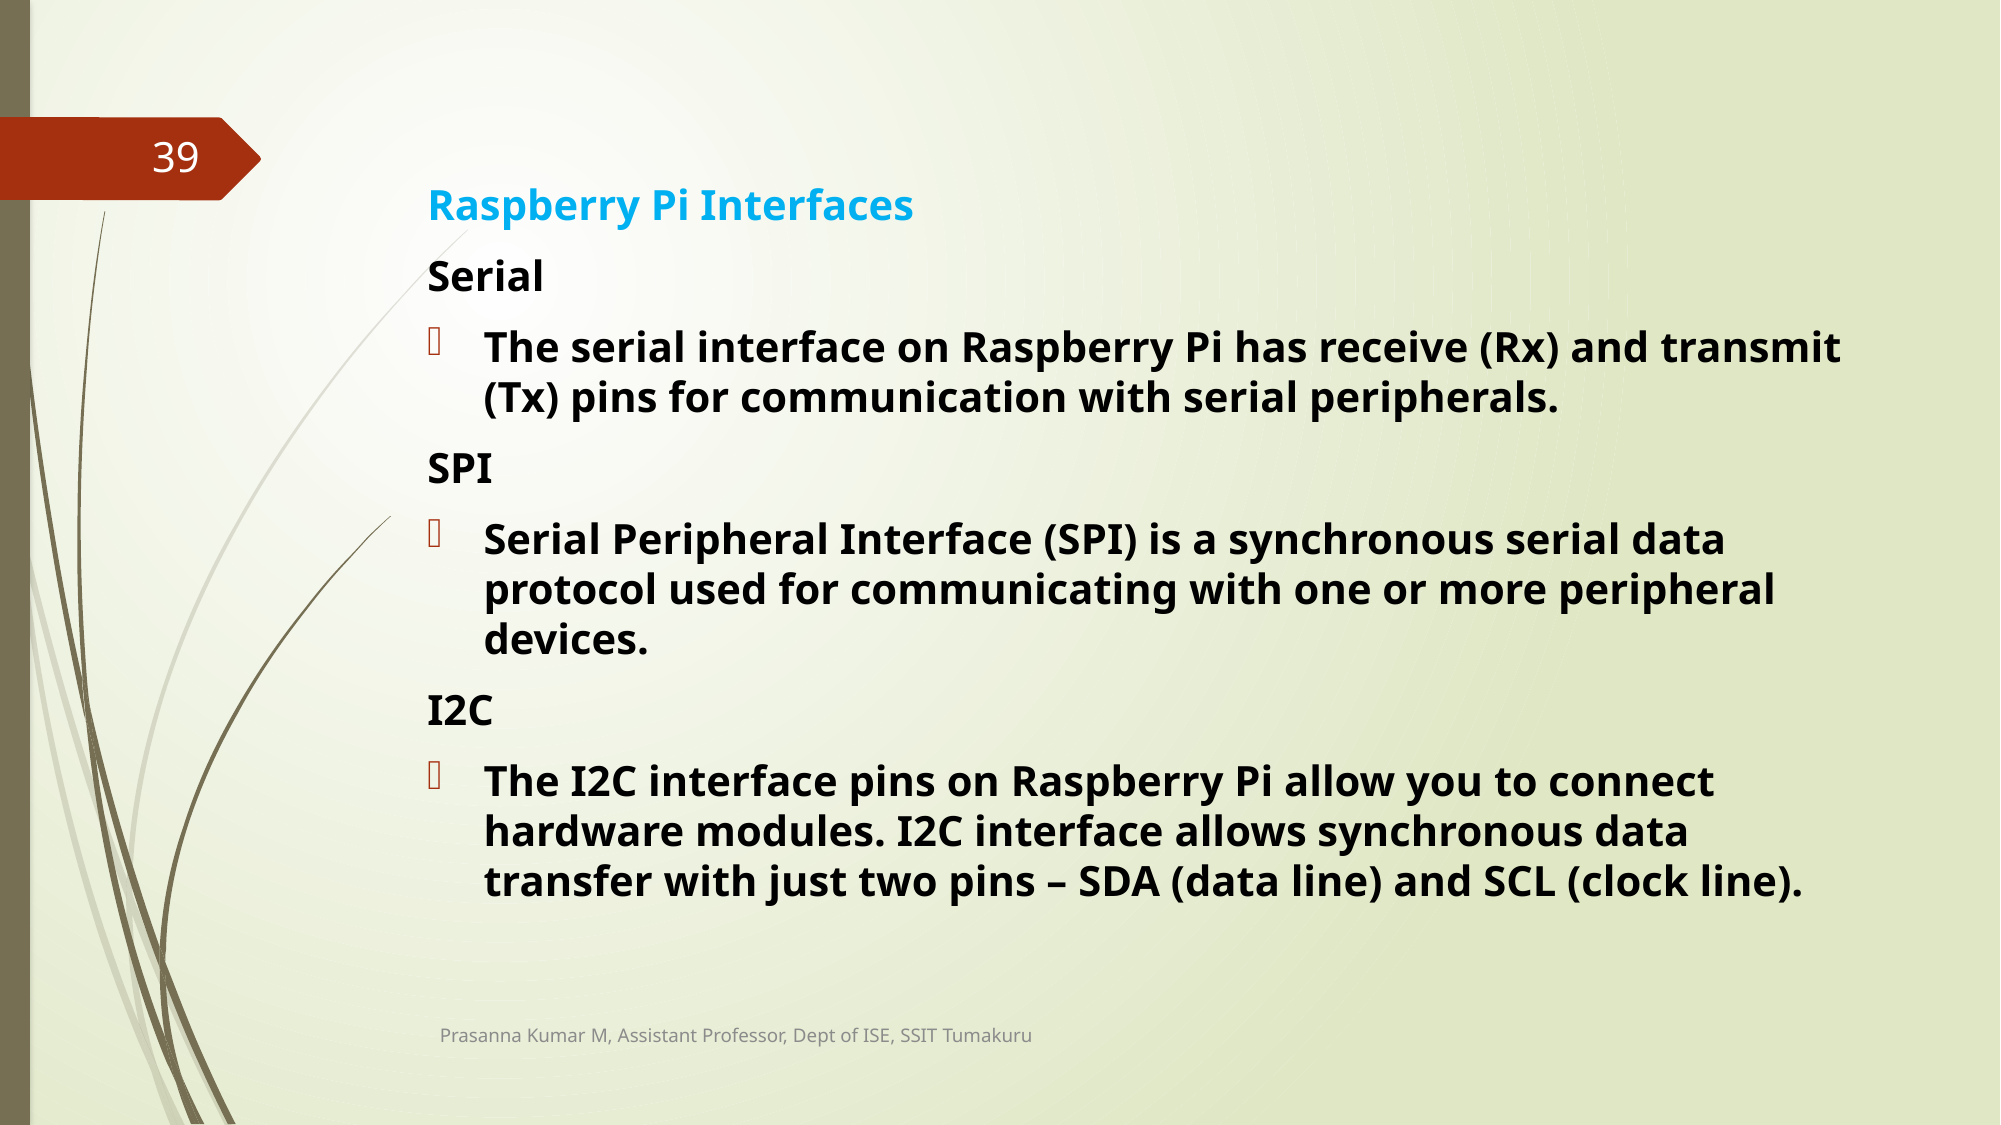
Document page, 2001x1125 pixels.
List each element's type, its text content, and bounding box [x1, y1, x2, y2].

footer Prasanna Kumar M, Assistant Professor, Dept of ISE, SSIT Tumakuru [424, 1006, 1675, 1067]
list Raspberry Pi Interfaces Serial The serial interface on Raspberry Pi has receive (Rx) and transmit (Tx) pins for communication with serial peripherals. SPI Serial Peripheral Interface (SPI) is a synchronous serial data protocol used for communicating with one or more peripheral devices. I2C The I2C interface pins on Raspberry Pi allow you to connect hardware modules. I2C interface allows synchronous data transfer with just two pins – SDA (data line) and SCL (clock line). [412, 171, 1875, 1007]
slide_number 39 [87, 129, 216, 190]
